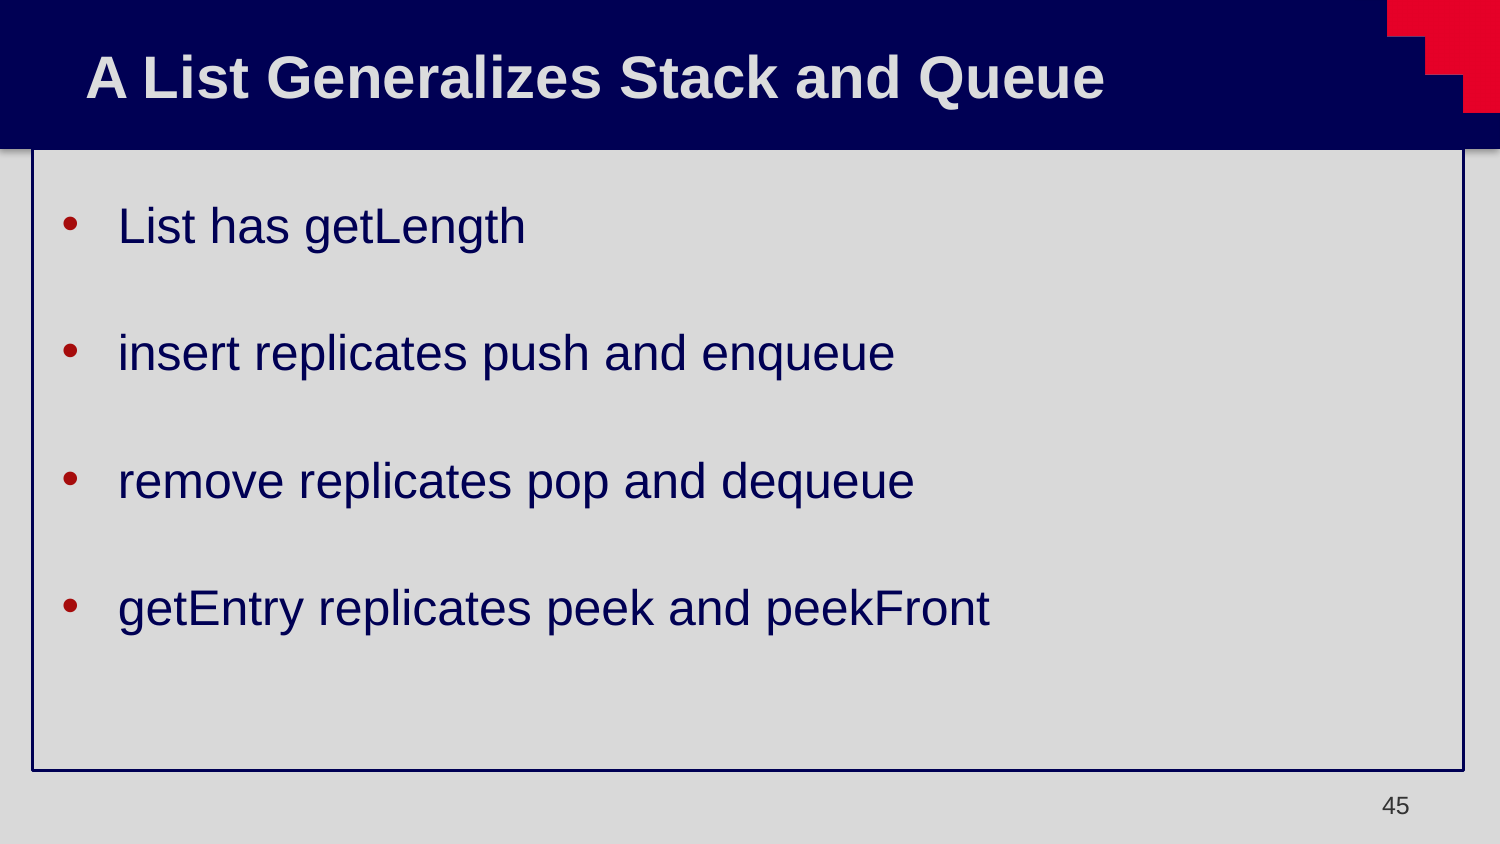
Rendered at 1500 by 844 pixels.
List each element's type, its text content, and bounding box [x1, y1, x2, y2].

picture [1387, 0, 1500, 113]
list List has getLength insert replicates push and enqueue remove replicates pop and dequeue getEntry replicates peek and peekFront [31, 146, 1465, 772]
slide_number 45 [1074, 782, 1425, 827]
title A List Generalizes Stack and Queue [0, 0, 1356, 150]
